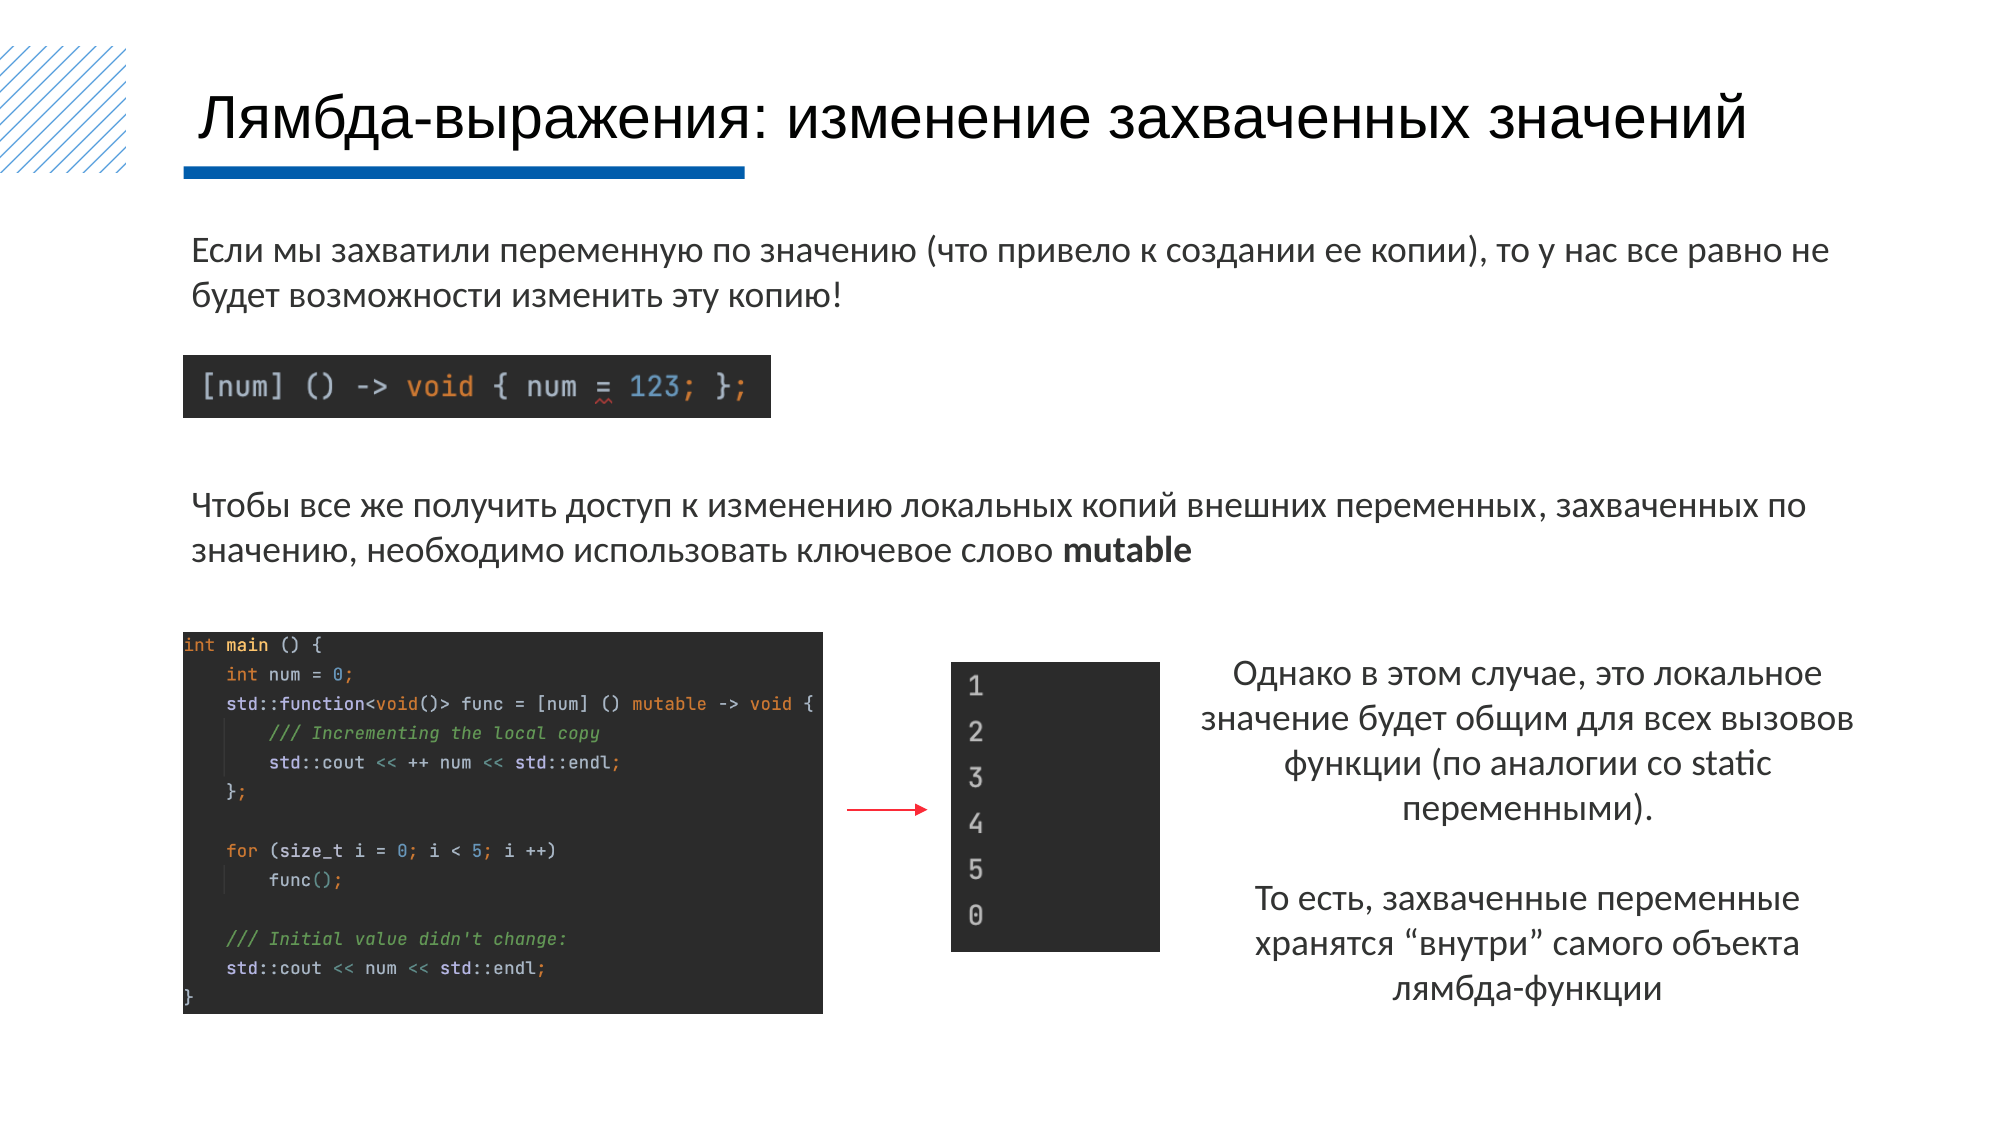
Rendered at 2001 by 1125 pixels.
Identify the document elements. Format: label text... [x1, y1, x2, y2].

picture [183, 632, 823, 1015]
text_box Чтобы все же получить доступ к изменению локальных копий внешних переменных, захваченных по значению, необходимо использовать ключевое слово mutable [183, 472, 1847, 578]
list Лямбда-выражения: изменение захваченных значений [183, 78, 1780, 169]
text_box Если мы захватили переменную по значению (что привело к создании ее копии), то у нас все равно не будет возможности изменить эту копию! [183, 217, 1847, 323]
picture [0, 46, 126, 173]
picture [183, 355, 771, 418]
text_box Однако в этом случае, это локальное значение будет общим для всех вызовов функции (по аналогии со static переменными). То есть, захваченные переменные хранятся “внутри” самого объекта лямбда-функции [1183, 640, 1873, 1016]
picture [951, 661, 1160, 952]
